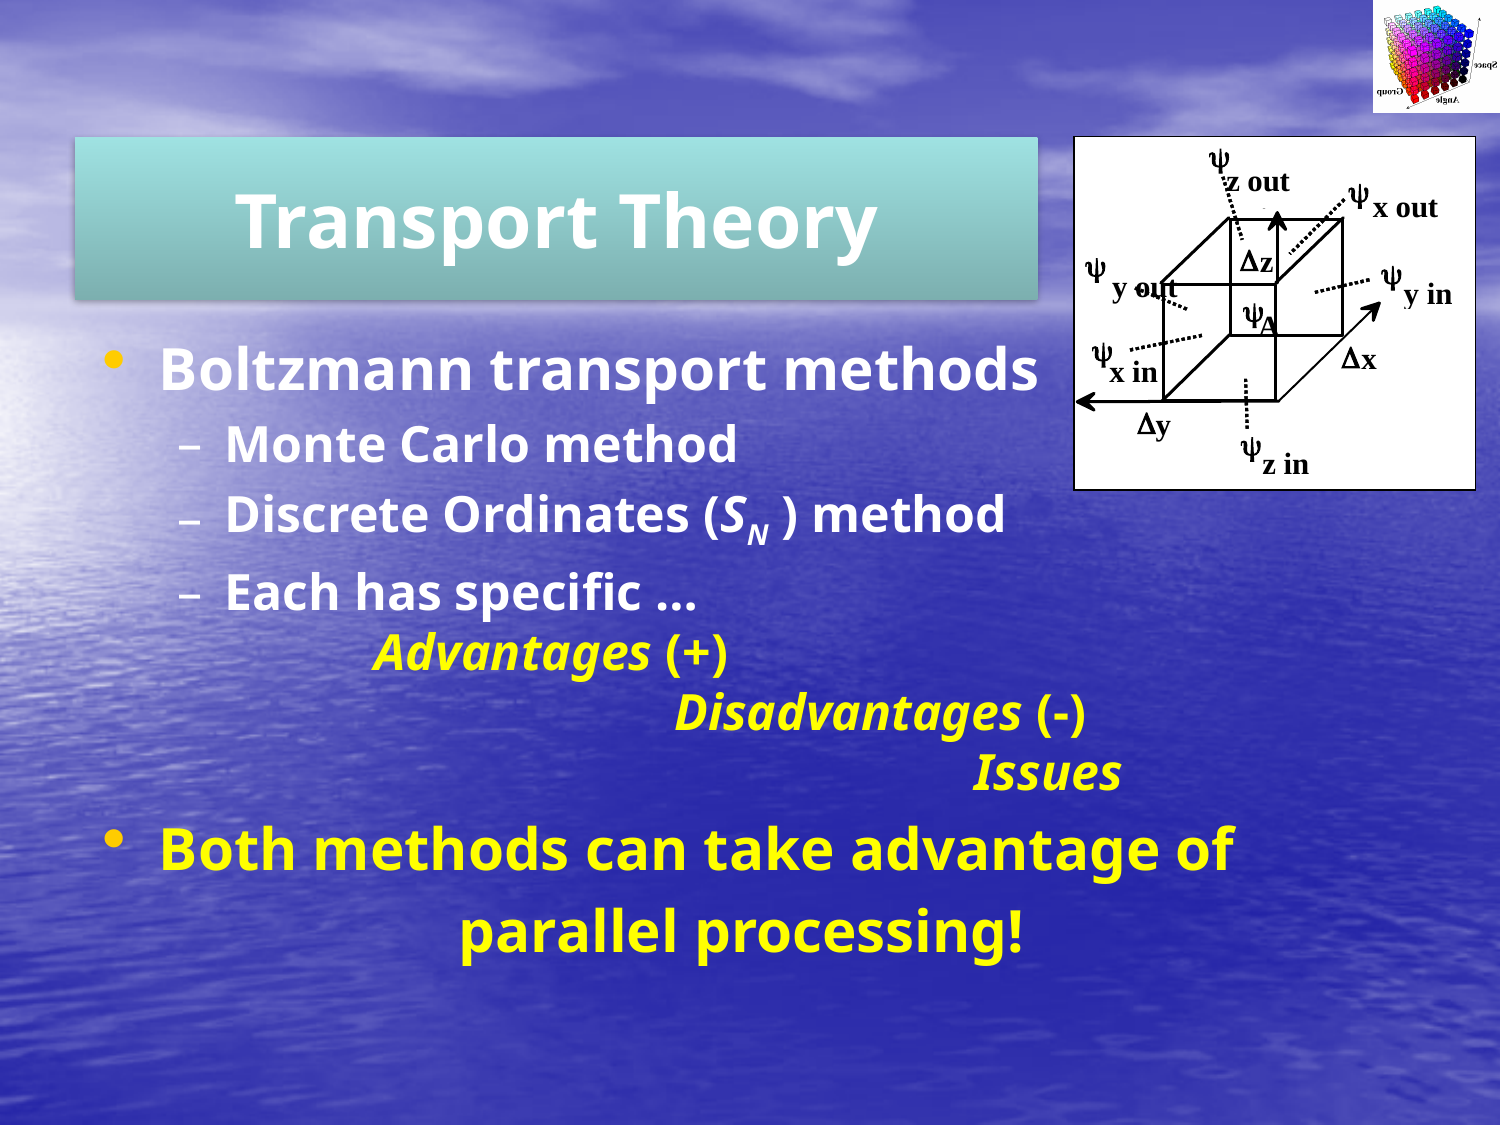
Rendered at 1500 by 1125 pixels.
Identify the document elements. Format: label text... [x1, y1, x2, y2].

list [1074, 137, 1476, 490]
list Boltzmann transport methods Monte Carlo method Discrete Ordinates (SN ) method Each has specific … Advantages (+) Disadvantages (-) Issues Both methods can take advantage of parallel processing! [87, 324, 1463, 1051]
title Transport Theory [74, 137, 1038, 301]
